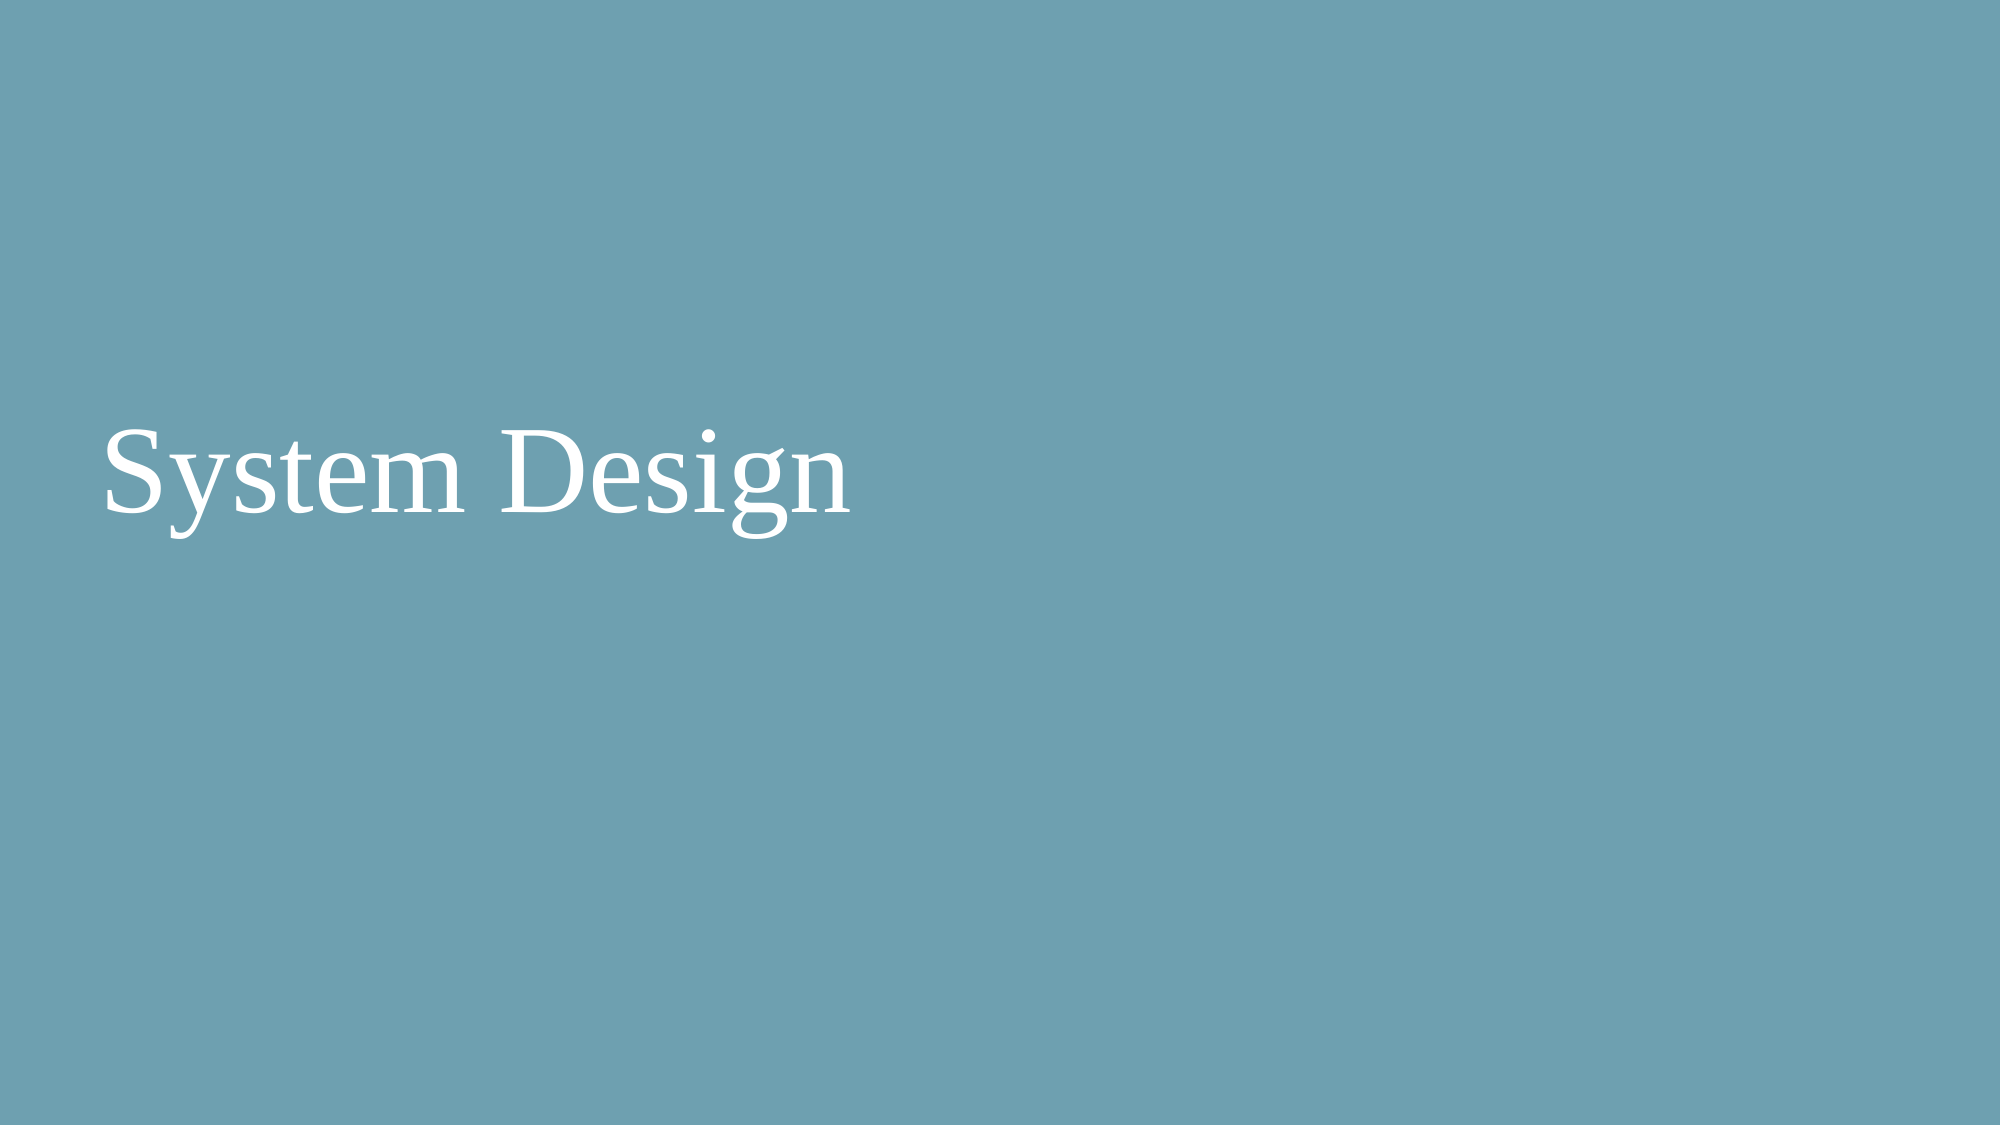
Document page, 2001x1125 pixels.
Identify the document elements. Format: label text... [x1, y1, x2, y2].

title System Design [84, 407, 1853, 544]
